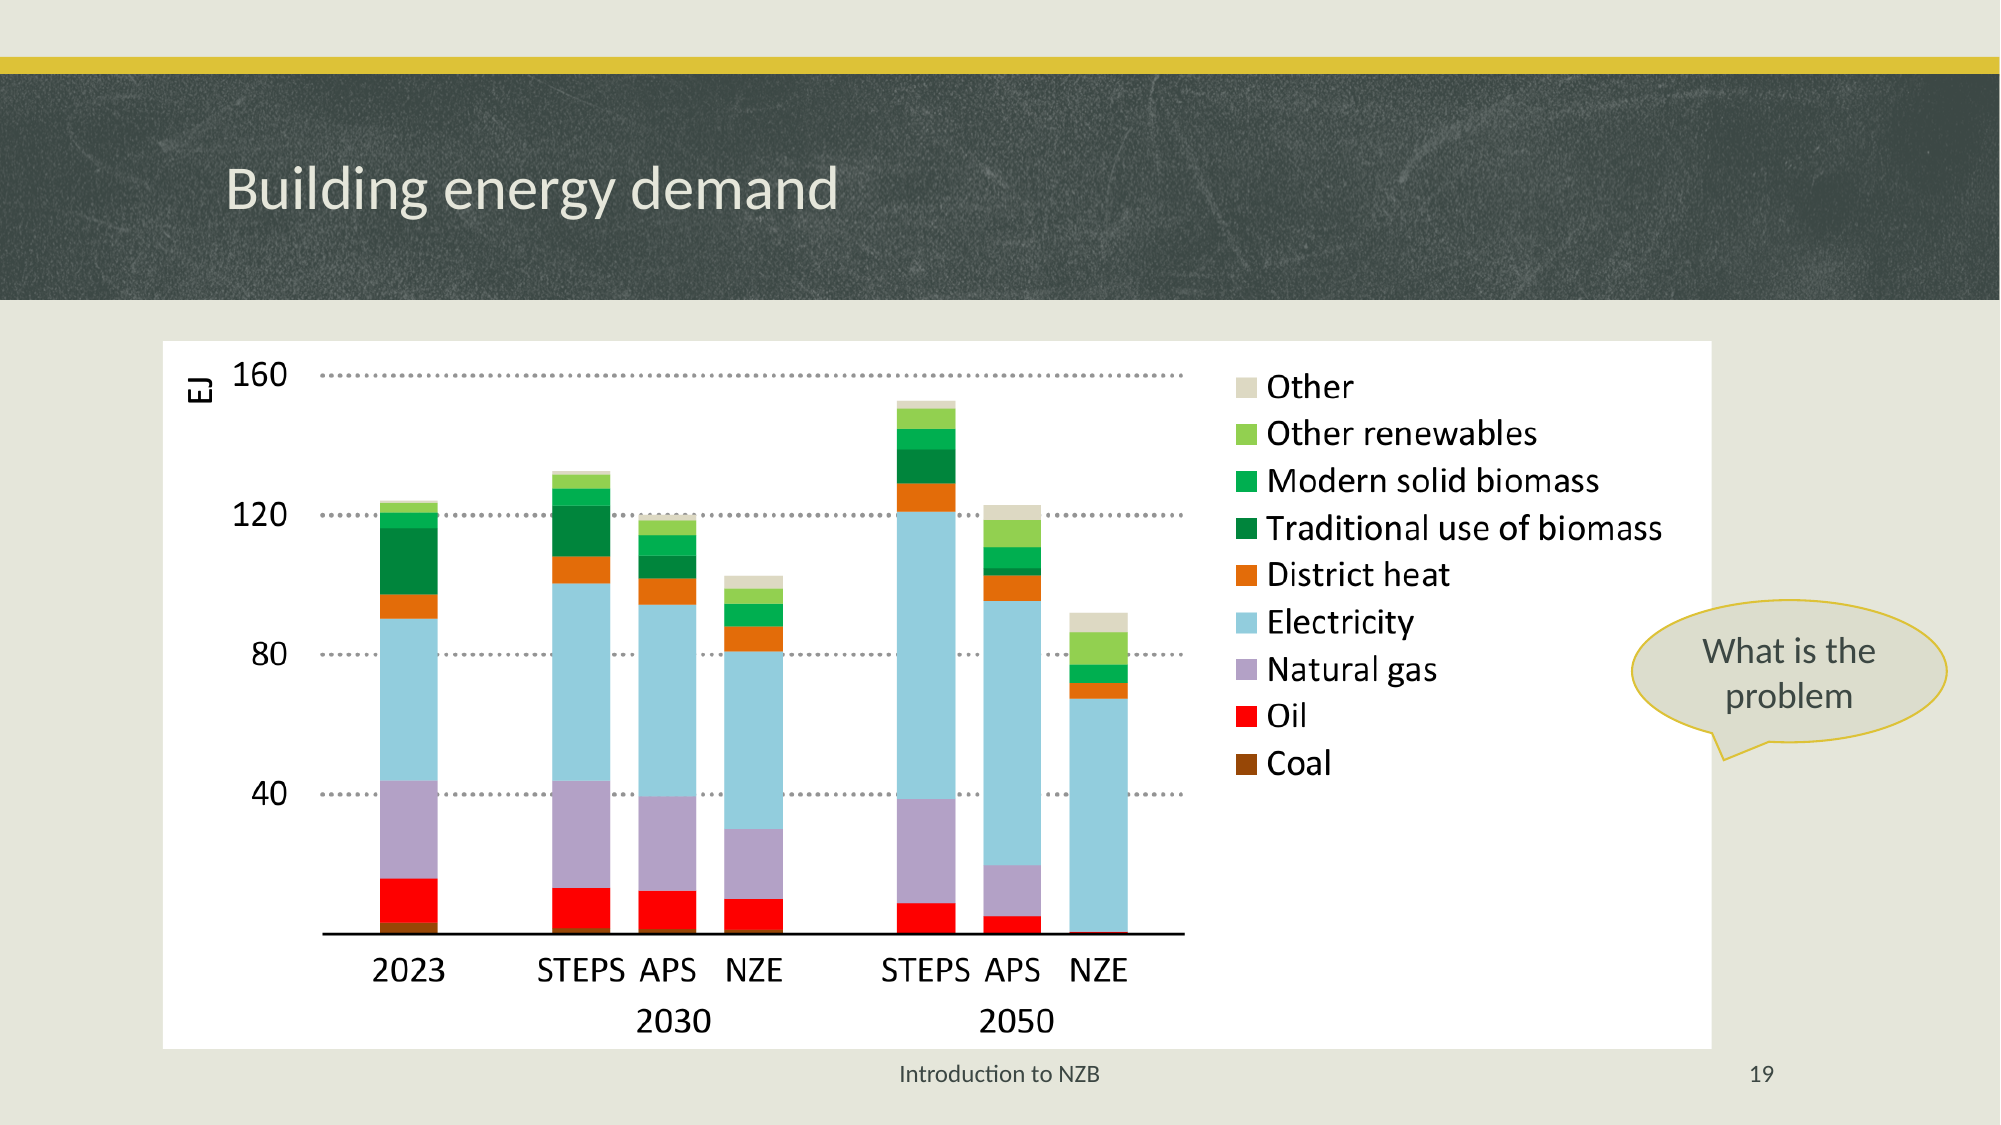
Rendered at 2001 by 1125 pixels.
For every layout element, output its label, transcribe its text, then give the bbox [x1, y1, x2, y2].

picture [162, 341, 1712, 1049]
title Building energy demand [210, 76, 1790, 300]
picture [0, 74, 2000, 300]
slide_number 19 [1467, 1042, 1790, 1103]
text_box What is the problem [1712, 599, 1948, 762]
footer Introduction to NZB [533, 1049, 1467, 1103]
